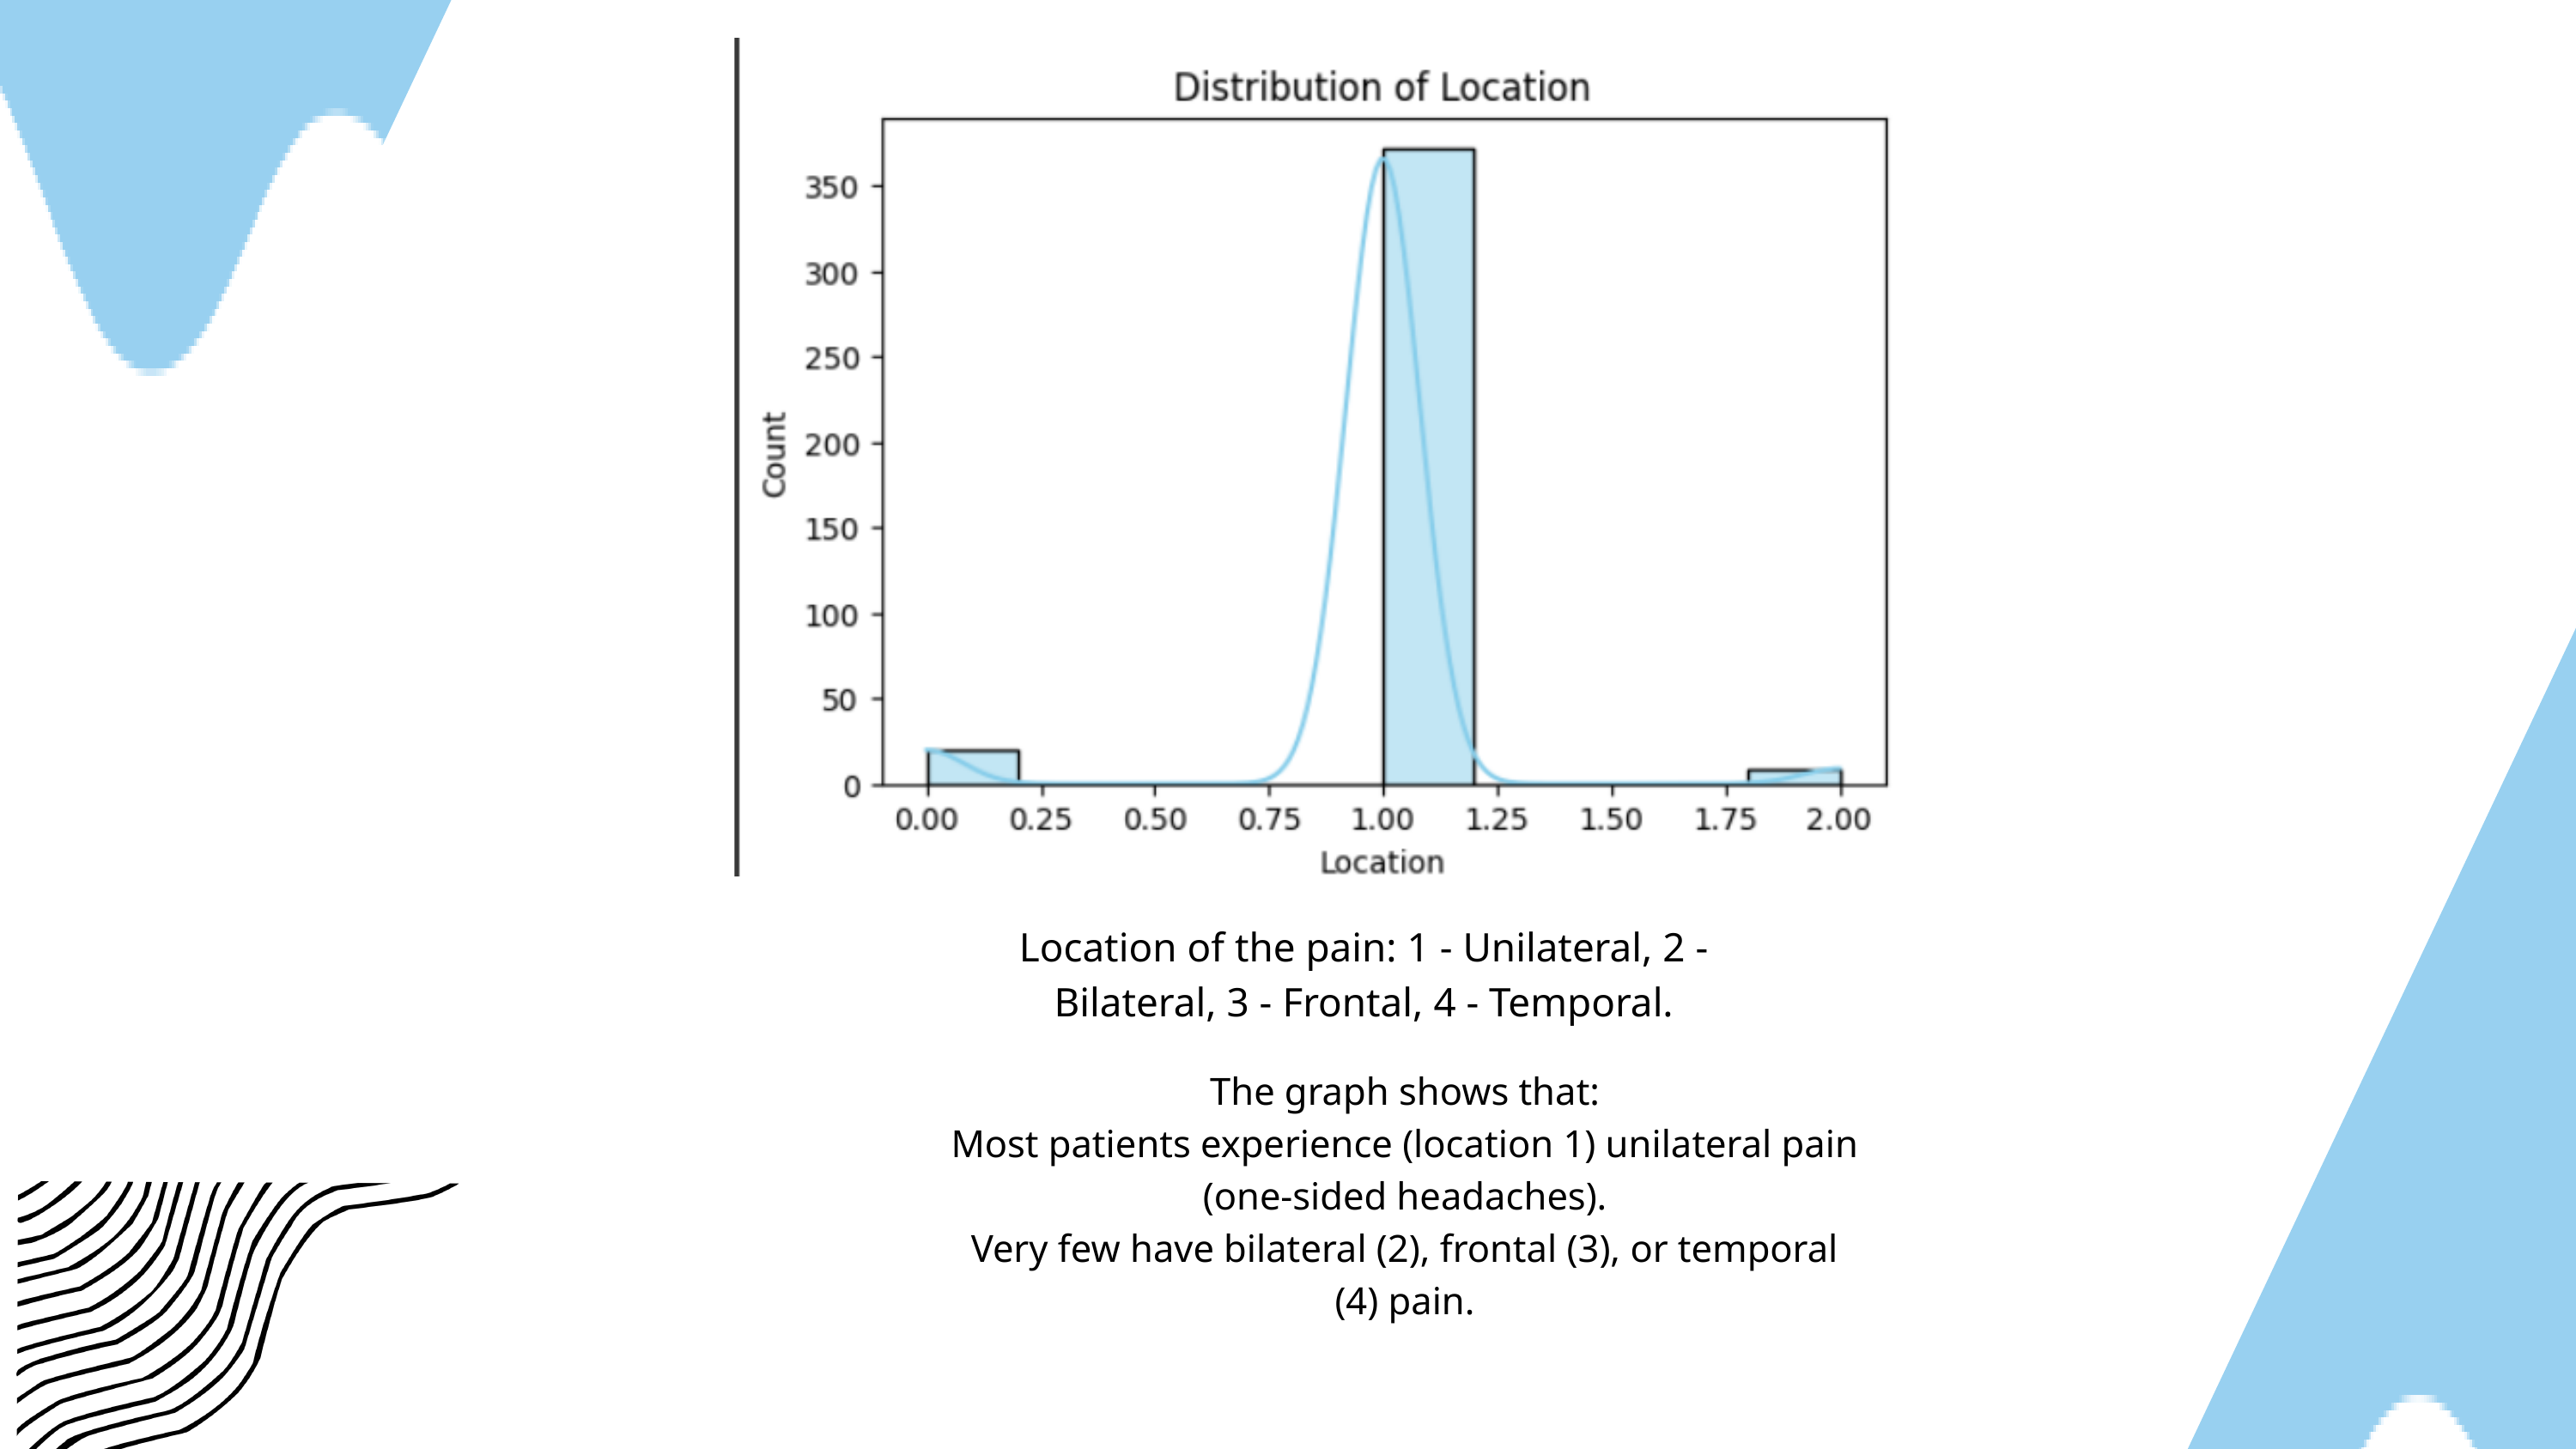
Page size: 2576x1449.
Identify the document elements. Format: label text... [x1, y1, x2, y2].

text_box [734, 38, 1904, 876]
text_box [2187, 627, 2576, 1449]
text_box [15, 1181, 459, 1449]
text_box The graph shows that: Most patients experience (location 1) unilateral pain (one-sided headaches). Very few have bilateral (2), frontal (3), or temporal (4) pain. [951, 1060, 1860, 1375]
text_box [0, 0, 452, 488]
text_box Location of the pain: 1 - Unilateral, 2 - Bilateral, 3 - Frontal, 4 - Temporal. [1005, 914, 1723, 1025]
